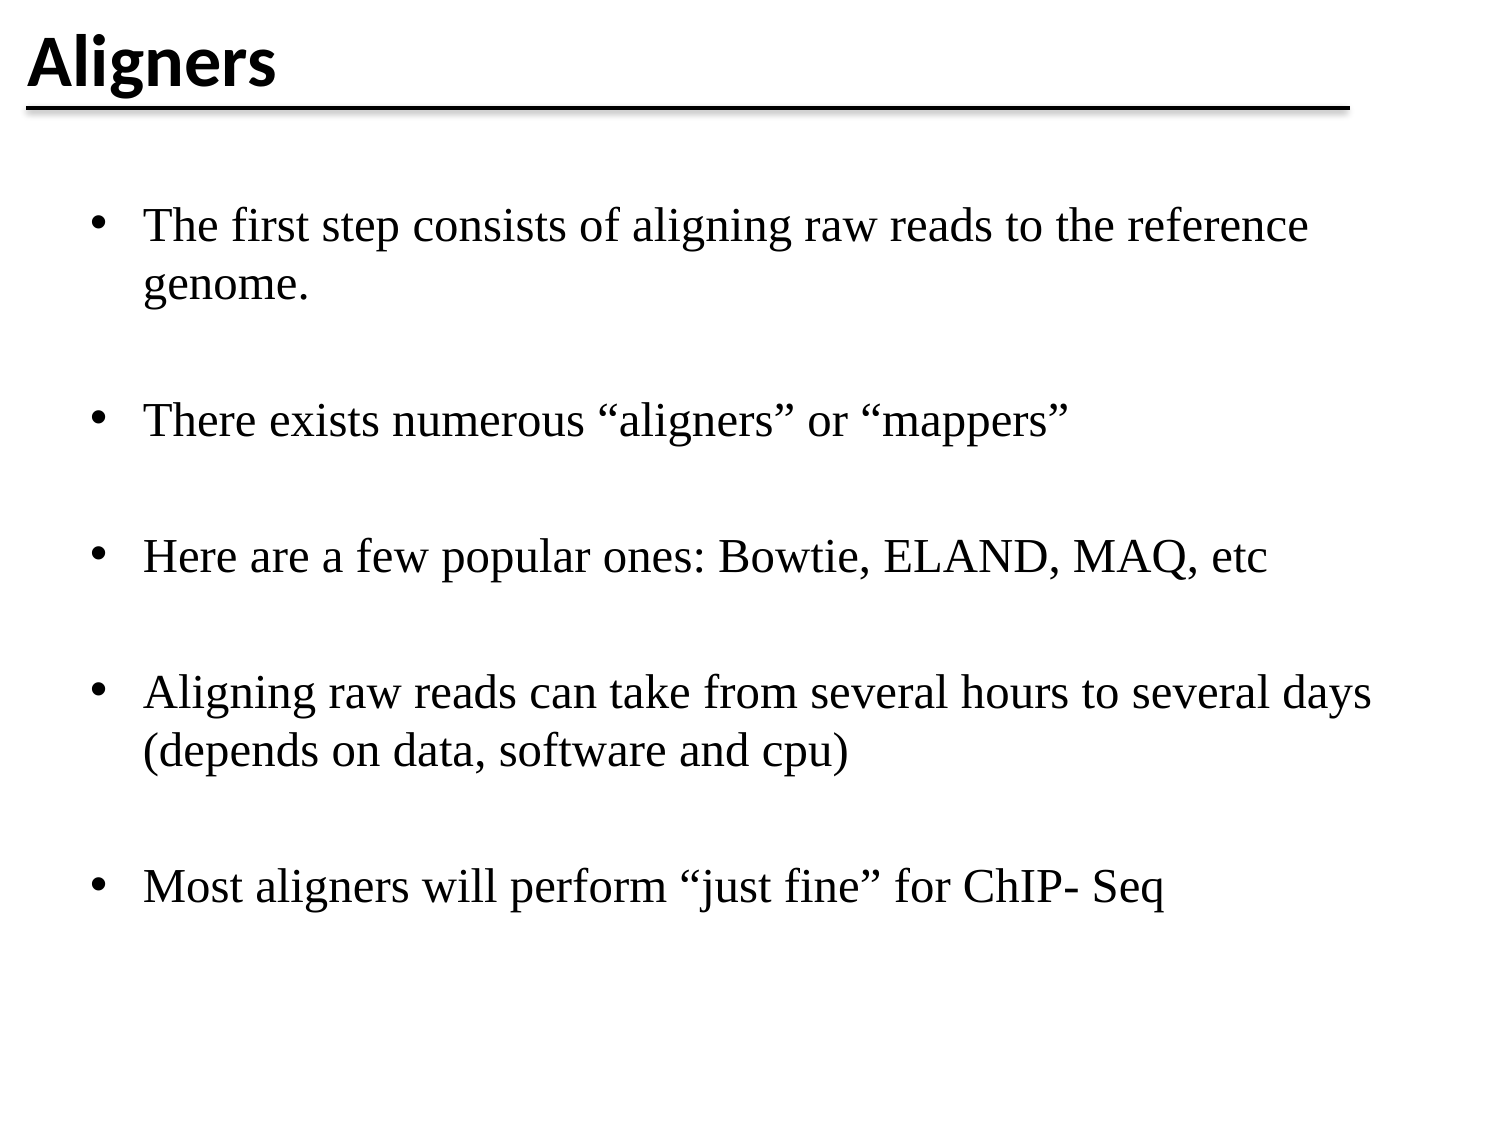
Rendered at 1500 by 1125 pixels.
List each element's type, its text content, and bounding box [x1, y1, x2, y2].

list The first step consists of aligning raw reads to the reference genome. There exists numerous “aligners” or “mappers” Here are a few popular ones: Bowtie, ELAND, MAQ, etc Aligning raw reads can take from several hours to several days (depends on data, software and cpu) Most aligners will perform “just fine” for ChIP- Seq [74, 185, 1426, 929]
title Aligners [12, 3, 1364, 109]
